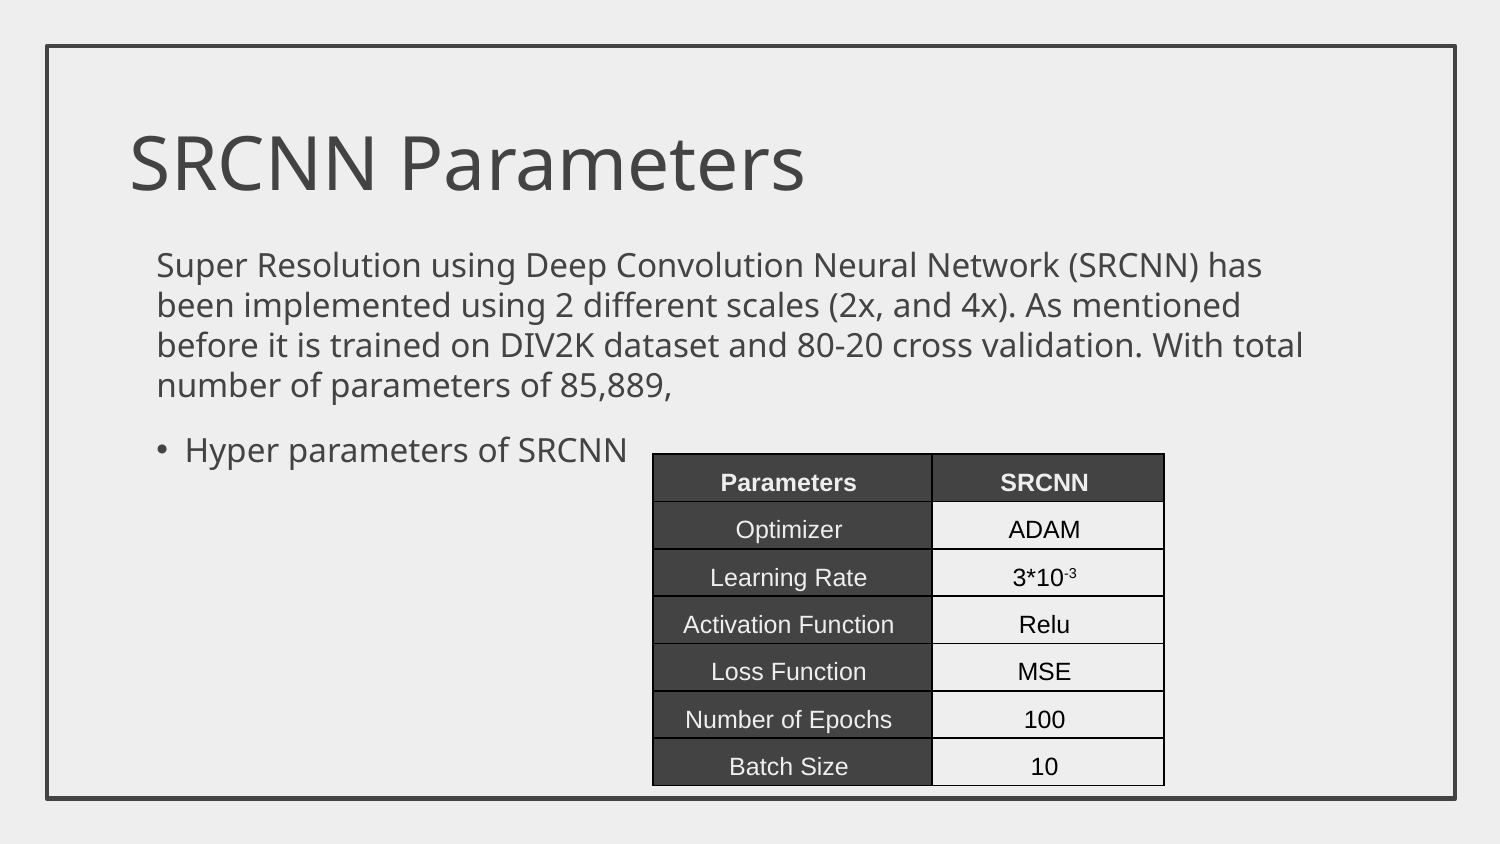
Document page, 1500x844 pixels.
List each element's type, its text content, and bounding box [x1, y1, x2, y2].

table_cell Learning Rate [654, 550, 931, 595]
table_cell ADAM [933, 502, 1163, 548]
table_cell 3*10-3 [933, 550, 1163, 595]
table_cell Number of Epochs [654, 692, 931, 737]
table_cell Batch Size [654, 739, 931, 785]
table_cell Activation Function [654, 597, 931, 643]
table_cell MSE [933, 644, 1163, 690]
title SRCNN Parameters [115, 100, 1302, 223]
table_cell Relu [933, 597, 1163, 643]
list Super Resolution using Deep Convolution Neural Network (SRCNN) has been implemented using 2 different scales (2x, and 4x). As mentioned before it is trained on DIV2K dataset and 80-20 cross validation. With total number of parameters of 85,889, Hyper parameters of SRCNN [116, 229, 1337, 726]
table_header SRCNN [933, 455, 1163, 501]
table_cell 100 [933, 692, 1163, 737]
table_cell 10 [933, 739, 1163, 785]
table_cell Loss Function [654, 644, 931, 690]
table_header Parameters [654, 455, 931, 501]
table_cell Optimizer [654, 502, 931, 548]
